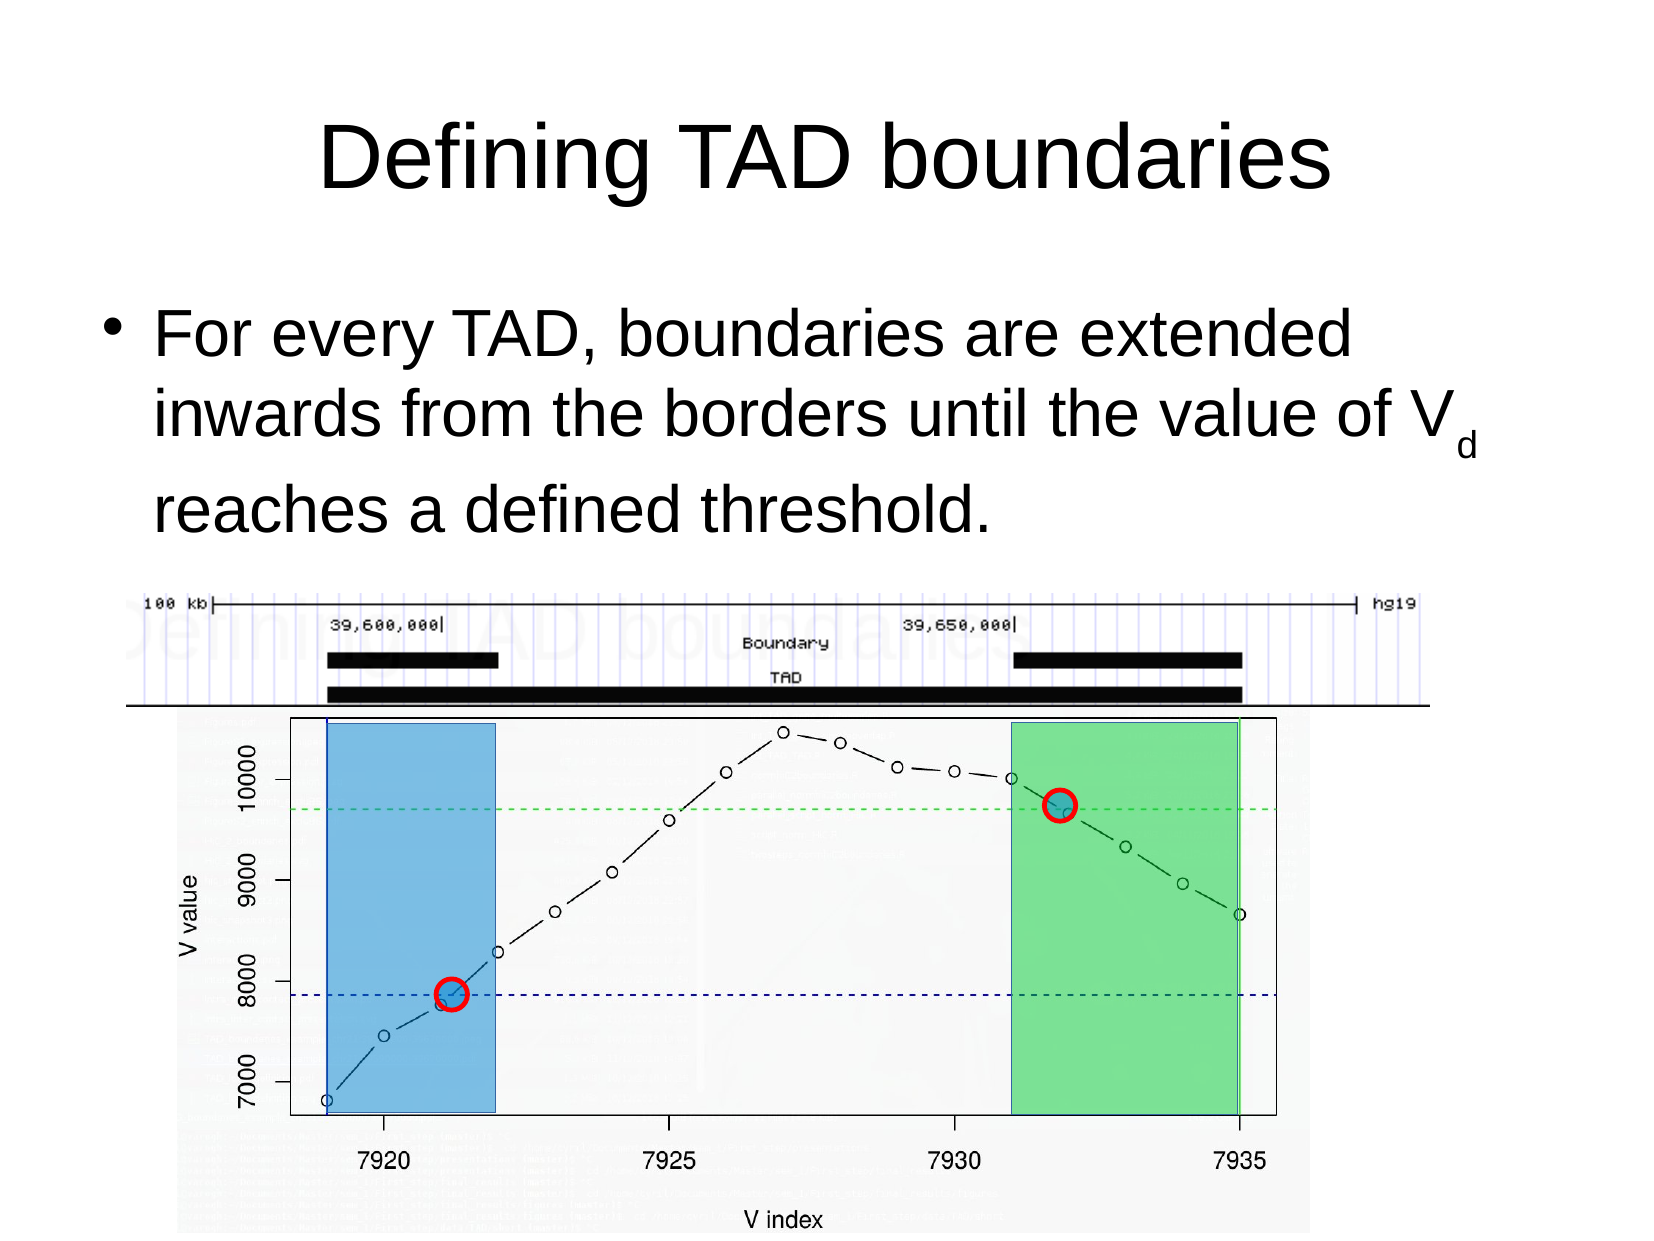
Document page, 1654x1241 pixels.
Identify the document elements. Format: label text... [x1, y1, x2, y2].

picture [126, 592, 1430, 1233]
text_box For every TAD, boundaries are extended inwards from the borders until the value of Vd reaches a defined threshold. [82, 290, 1570, 1008]
text_box Defining TAD boundaries [82, 49, 1570, 255]
